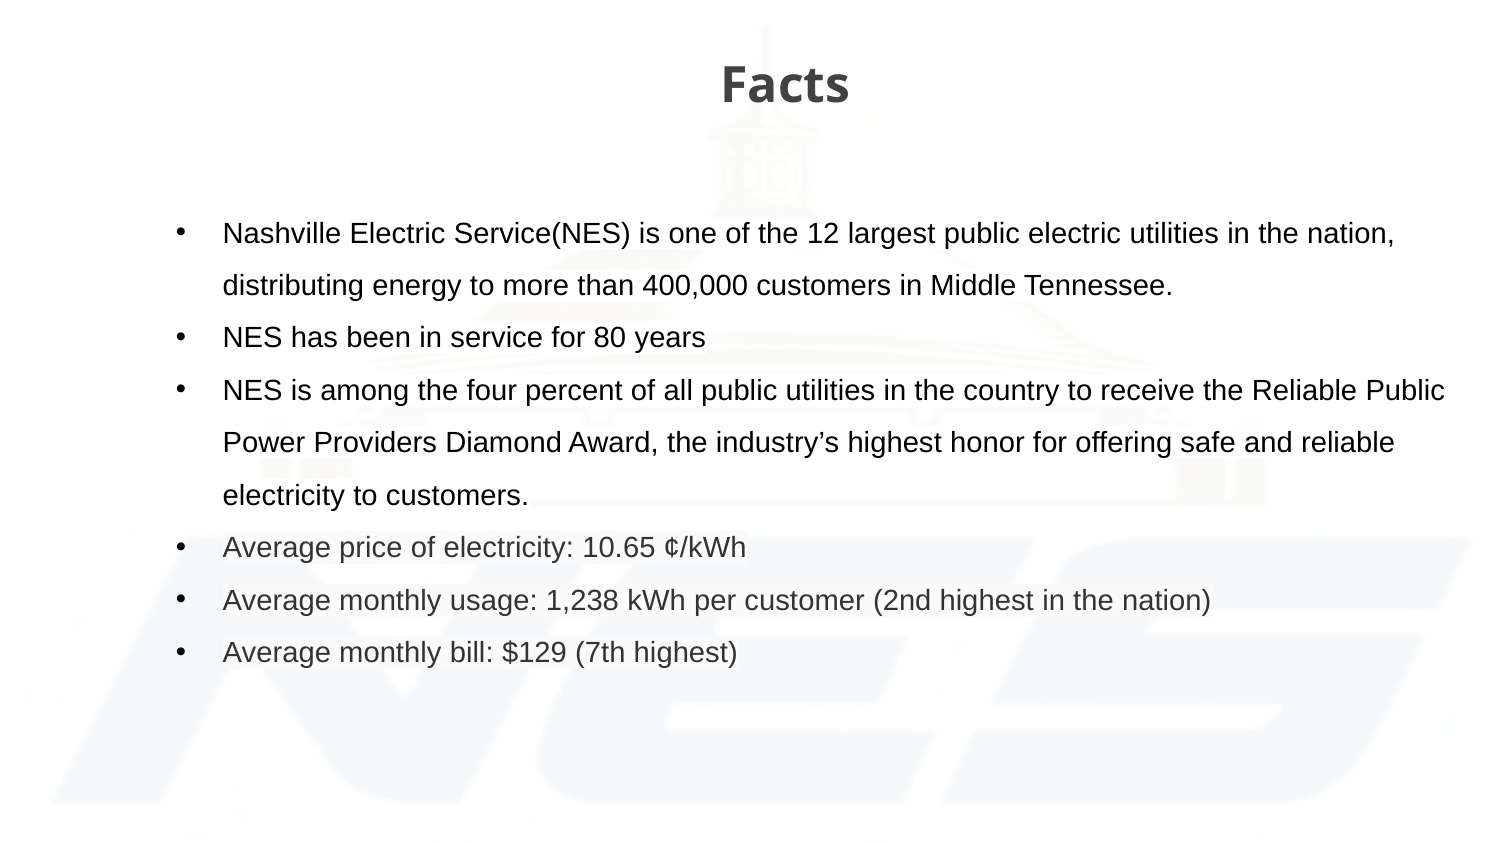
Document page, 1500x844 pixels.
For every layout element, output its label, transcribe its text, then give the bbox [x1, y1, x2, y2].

text_box Nashville Electric Service(NES) is one of the 12 largest public electric utilities in the nation, distributing energy to more than 400,000 customers in Middle Tennessee. NES has been in service for 80 years NES is among the four percent of all public utilities in the country to receive the Reliable Public Power Providers Diamond Award, the industry’s highest honor for offering safe and reliable electricity to customers. Average price of electricity: 10.65 ¢/kWh Average monthly usage: 1,238 kWh per customer (2nd highest in the nation) Average monthly bill: $129 (7th highest) [160, 181, 1486, 782]
title Facts [208, 37, 1363, 160]
